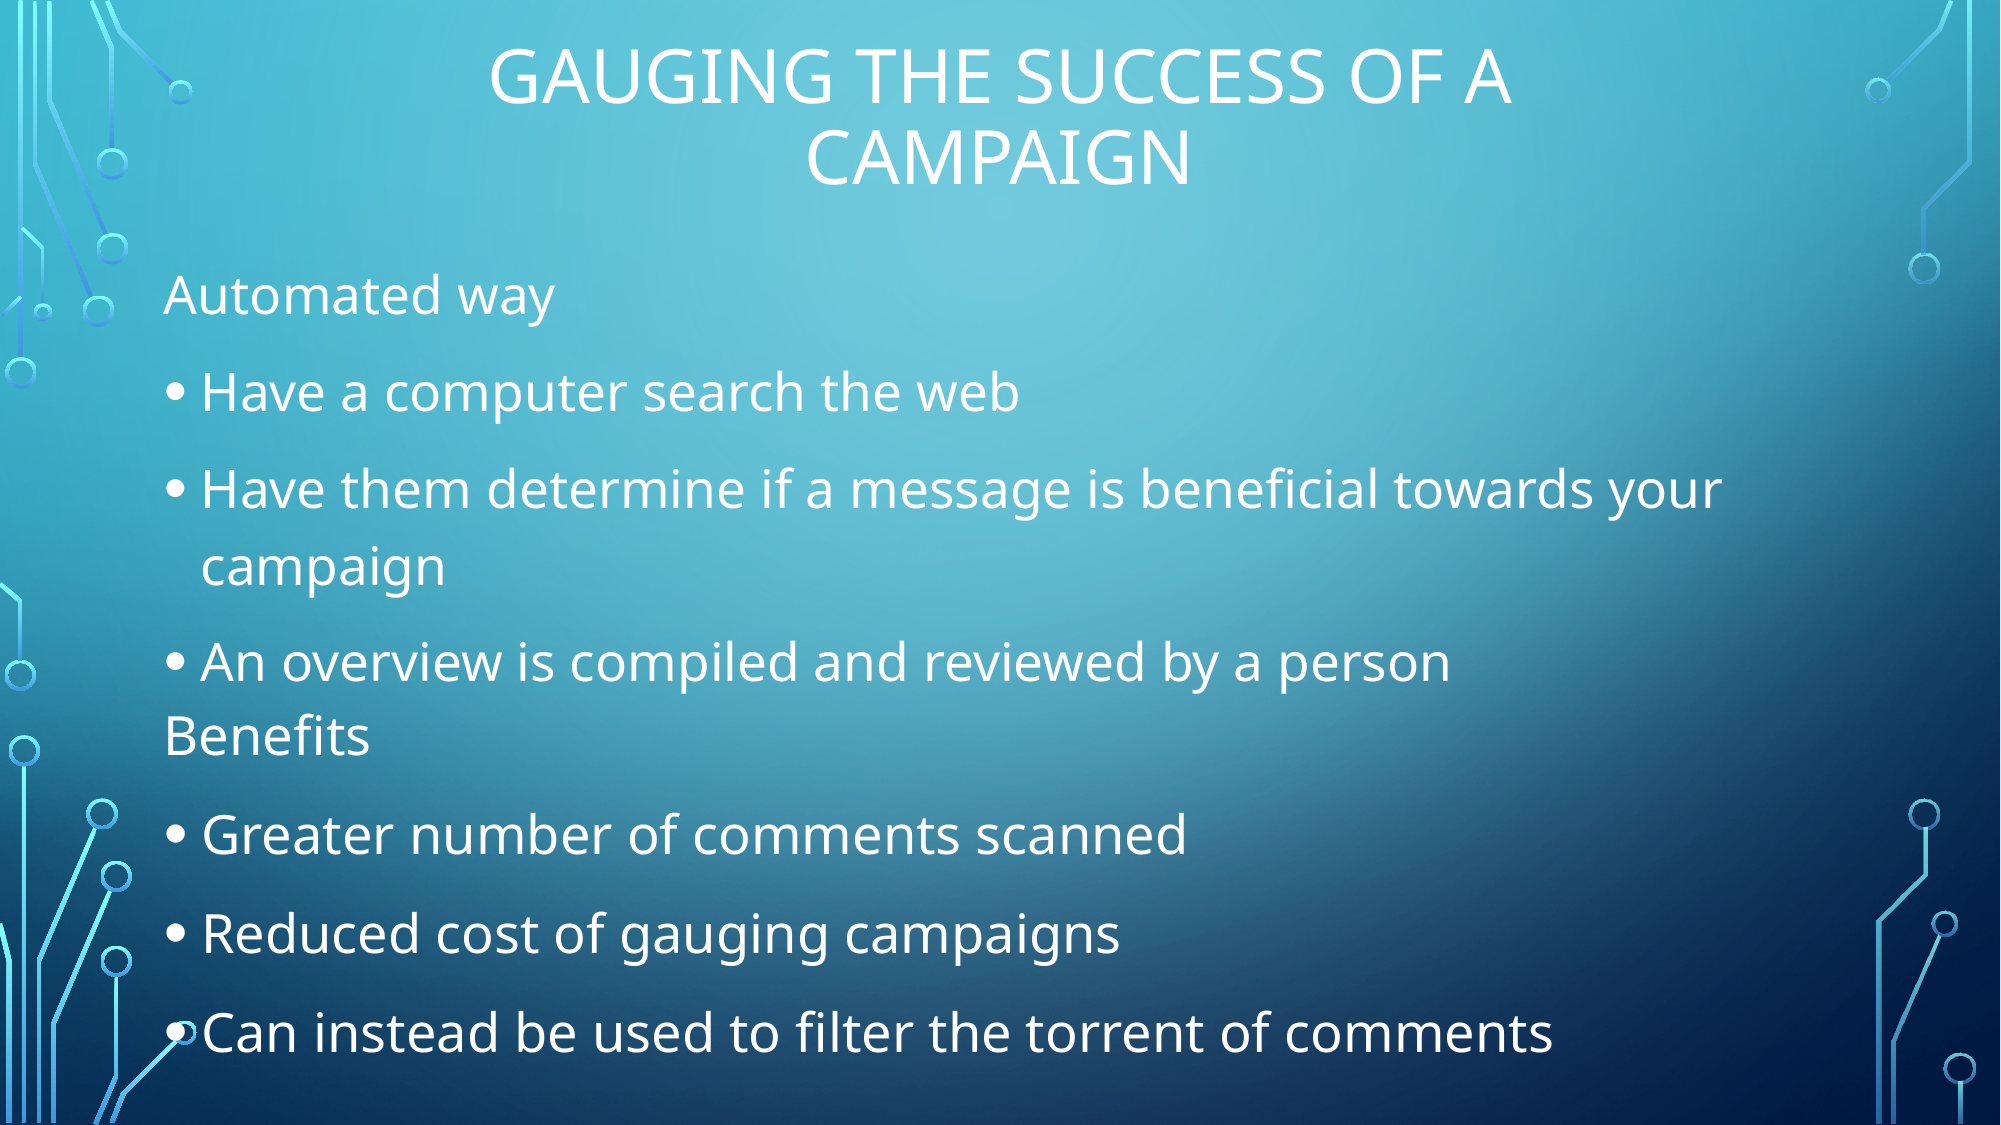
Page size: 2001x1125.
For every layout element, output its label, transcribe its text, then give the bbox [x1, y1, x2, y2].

title Gauging the success of a campaign [328, 53, 1672, 186]
text_box Benefits Greater number of comments scanned Reduced cost of gauging campaigns Can instead be used to filter the torrent of comments [148, 681, 1744, 1086]
list Automated way Have a computer search the web Have them determine if a message is beneficial towards your campaign An overview is compiled and reviewed by a person [148, 241, 1744, 681]
